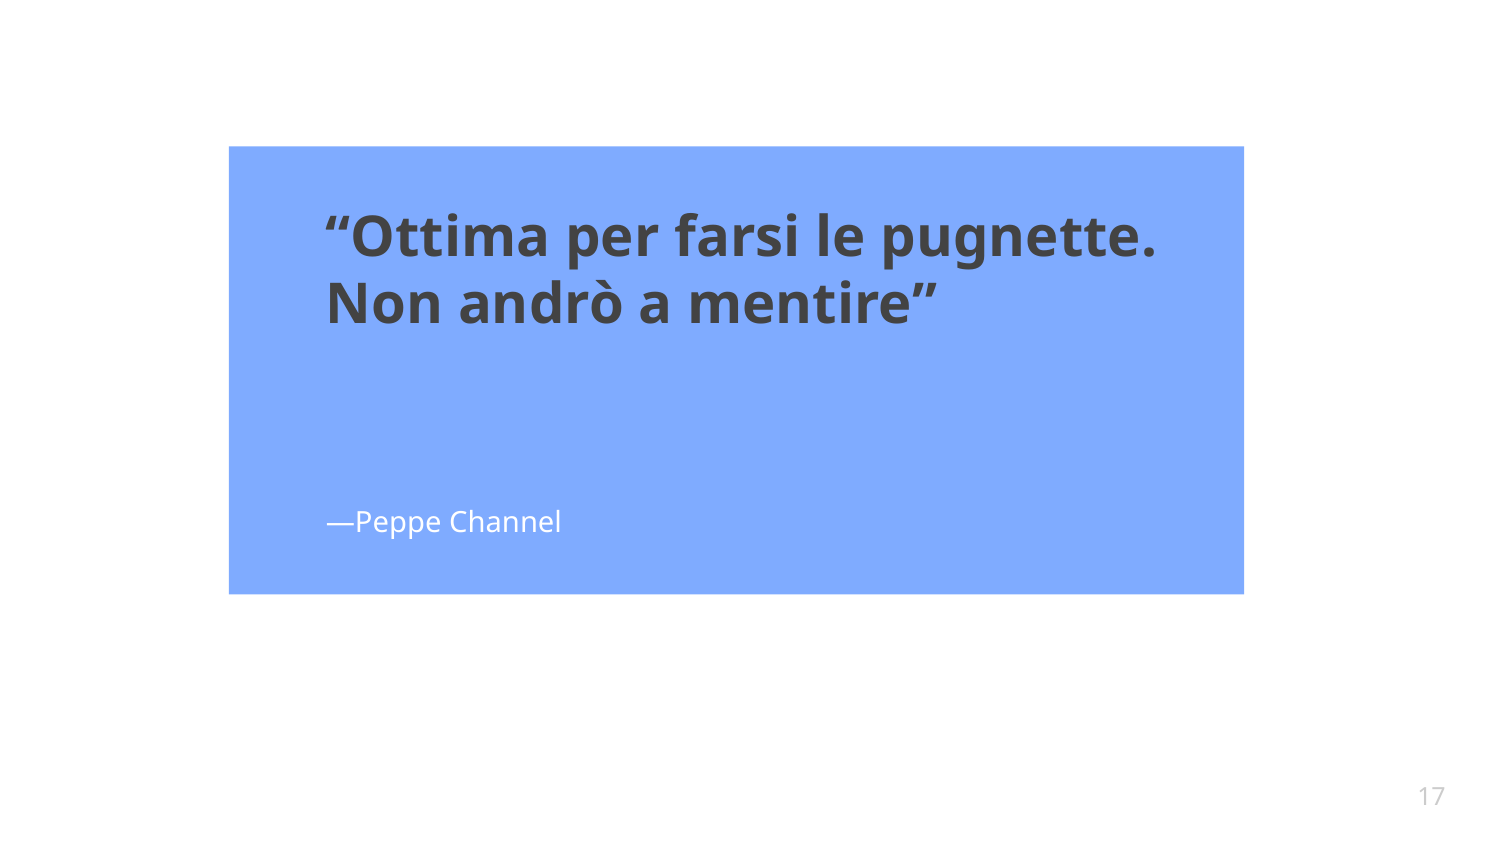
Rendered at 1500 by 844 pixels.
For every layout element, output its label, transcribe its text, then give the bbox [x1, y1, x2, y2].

subtitle “Ottima per farsi le pugnette. Non andrò a mentire” [310, 184, 1197, 530]
slide_number 17 [1402, 764, 1493, 830]
subtitle —Peppe Channel [310, 488, 790, 584]
